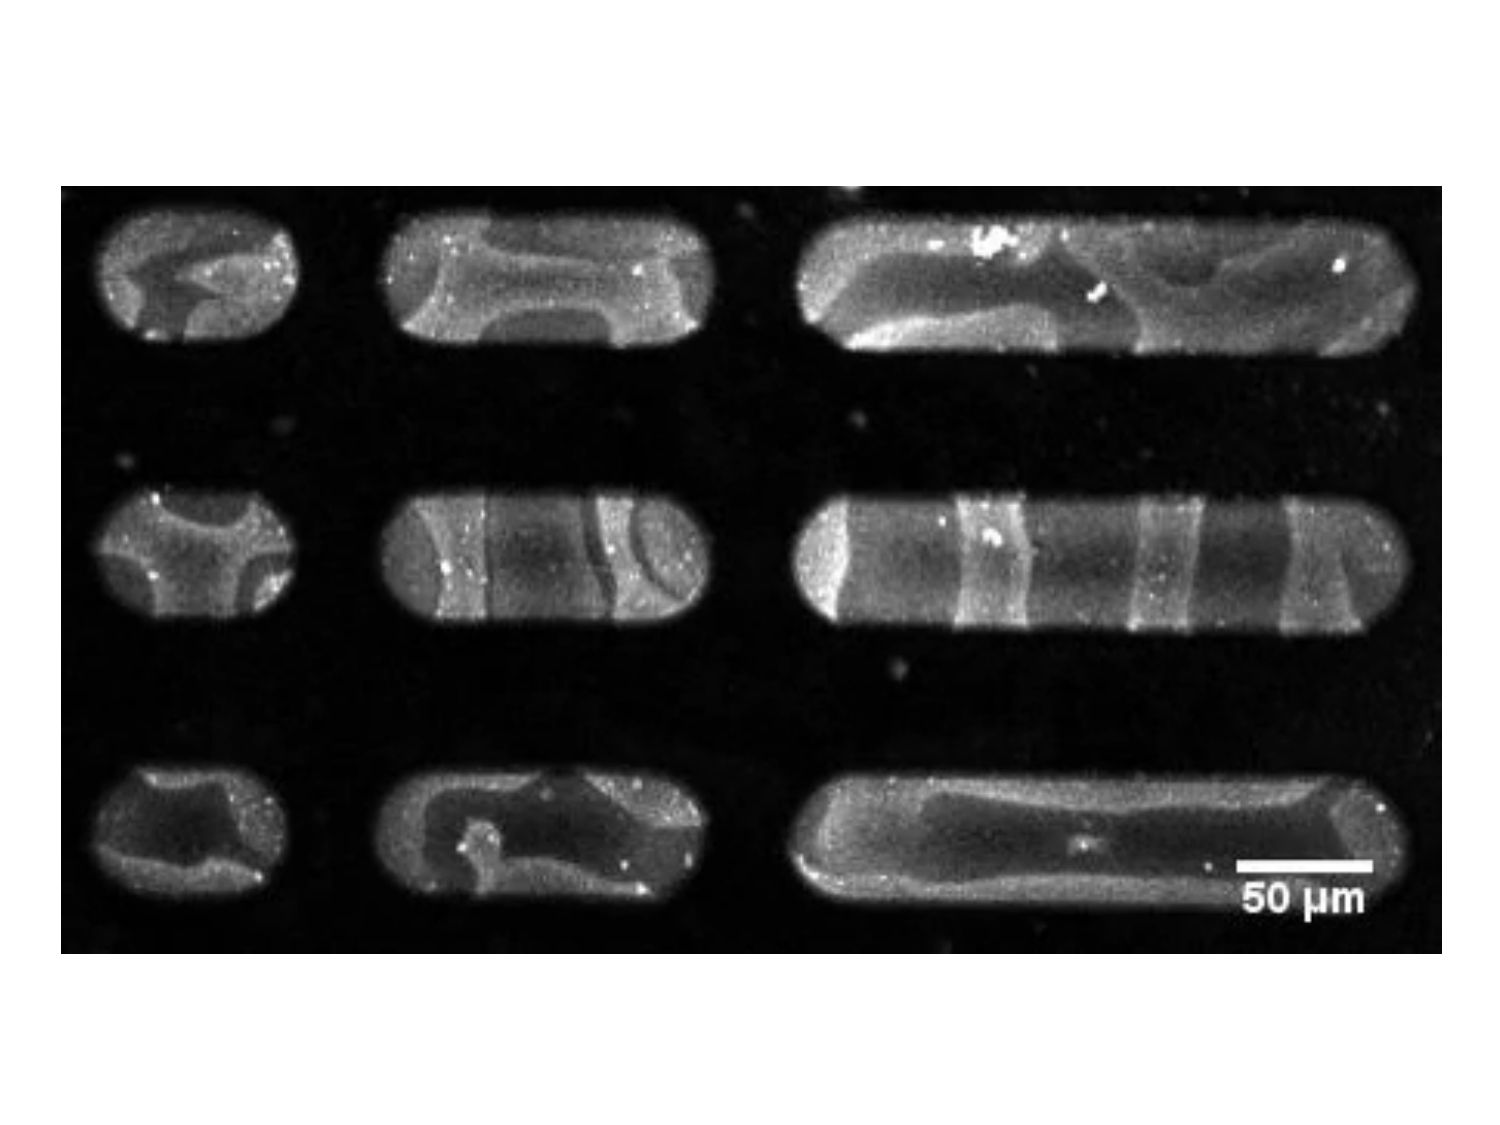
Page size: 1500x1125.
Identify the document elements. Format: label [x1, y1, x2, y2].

text_box [60, 185, 1443, 955]
